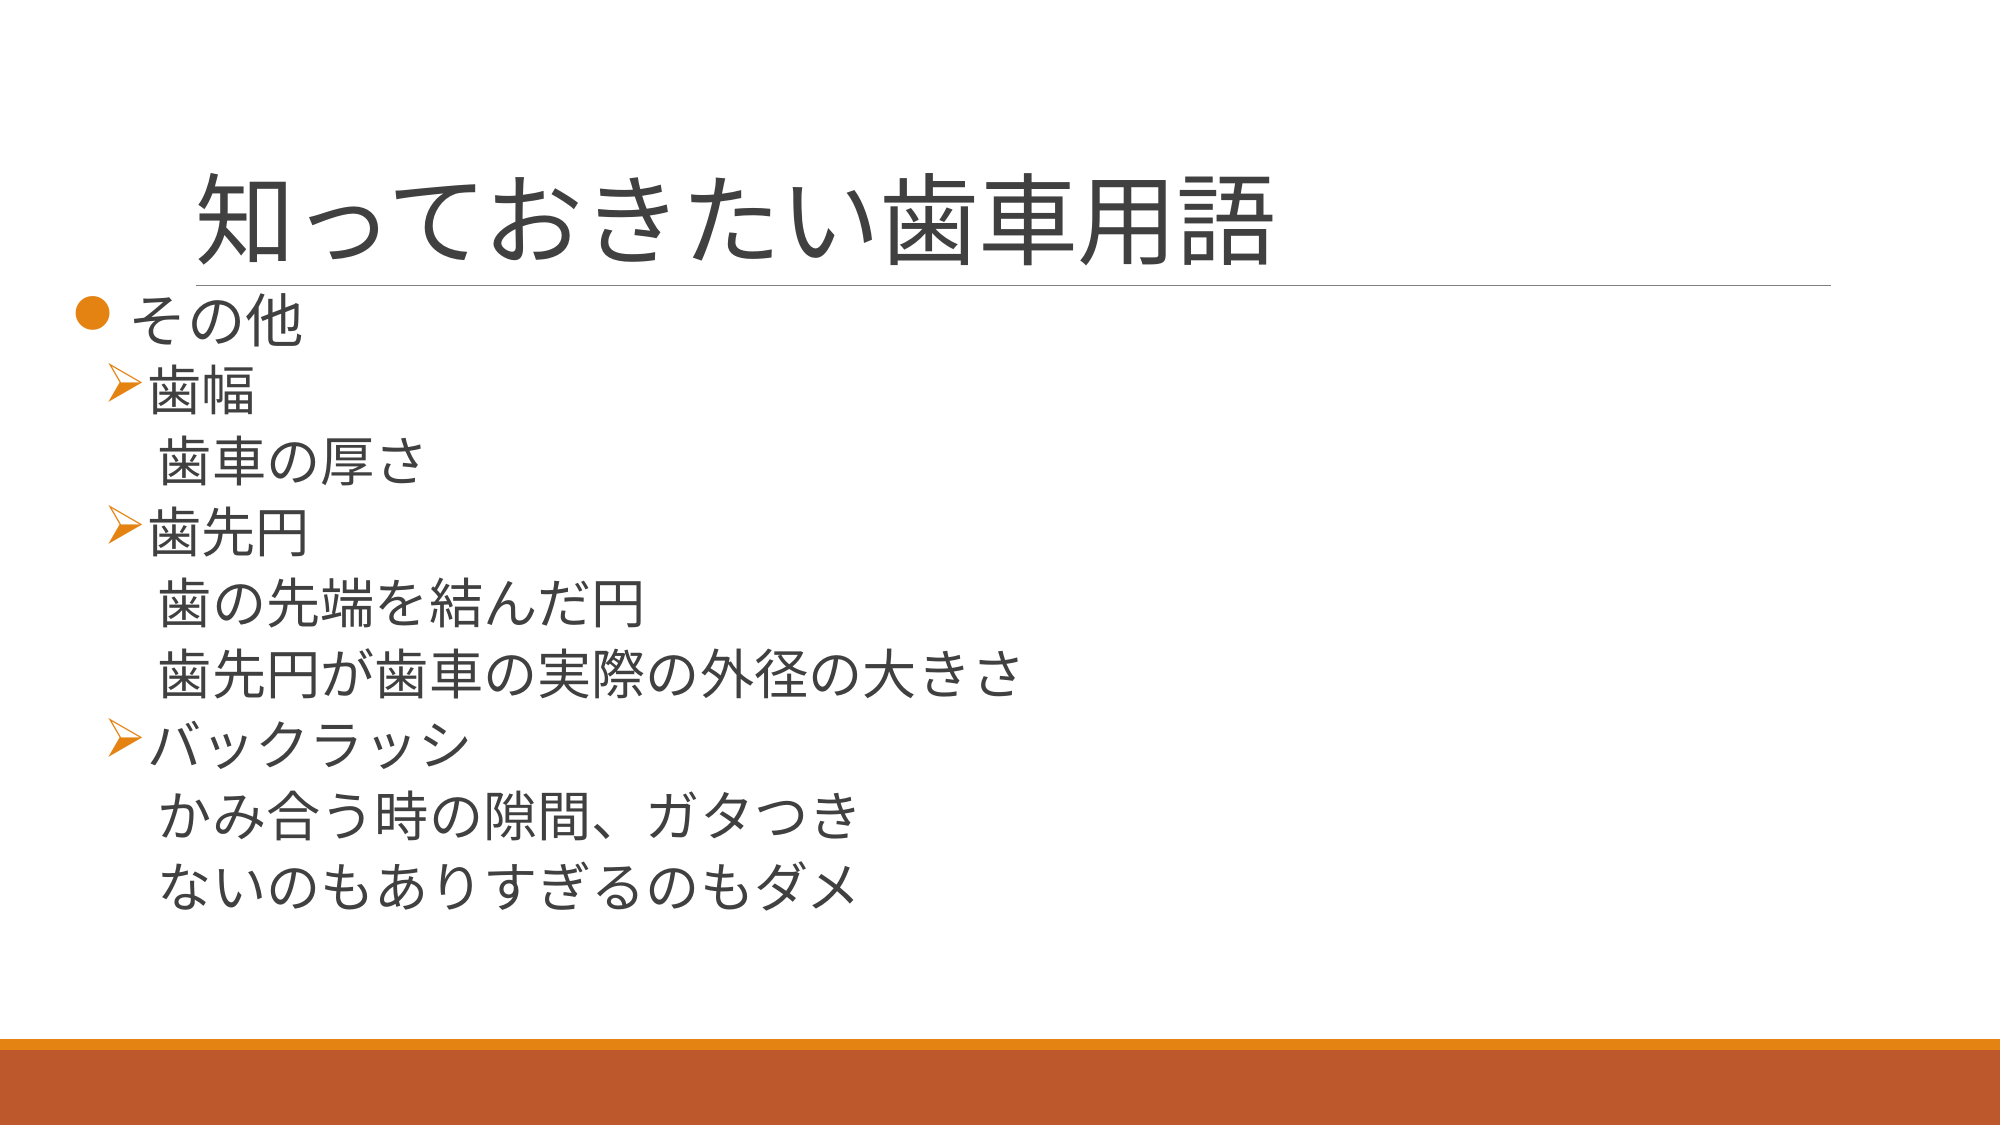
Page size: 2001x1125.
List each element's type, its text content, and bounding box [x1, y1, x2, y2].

title 知っておきたい歯車用語 [180, 47, 1830, 285]
list その他 歯幅 歯車の厚さ 歯先円 歯の先端を結んだ円 歯先円が歯車の実際の外径の大きさ バックラッシ かみ合う時の隙間、ガタつき ないのもありすぎるのもダメ [70, 285, 1959, 1037]
